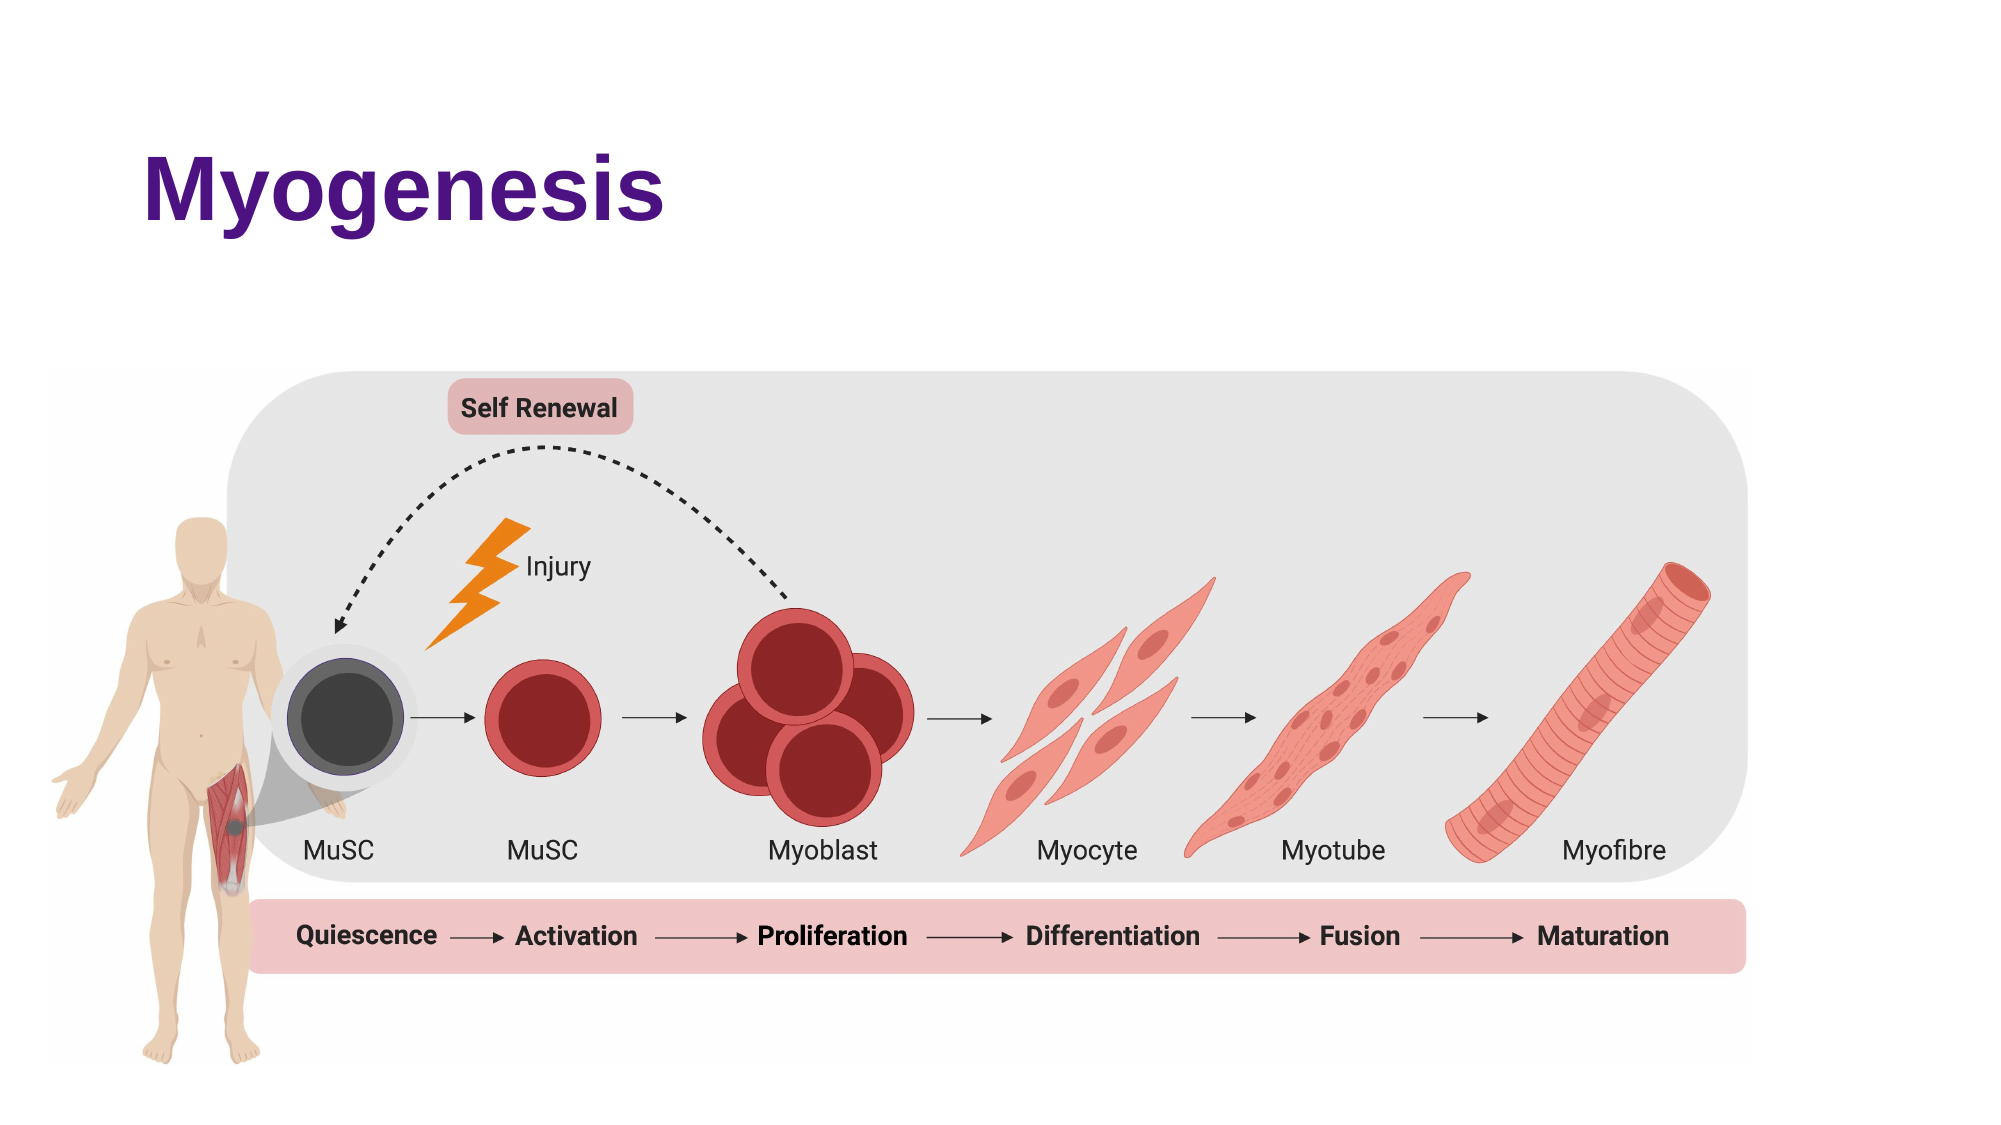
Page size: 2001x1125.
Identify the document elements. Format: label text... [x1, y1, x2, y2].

title Myogenesis [127, 133, 1628, 258]
picture [46, 366, 1754, 1067]
